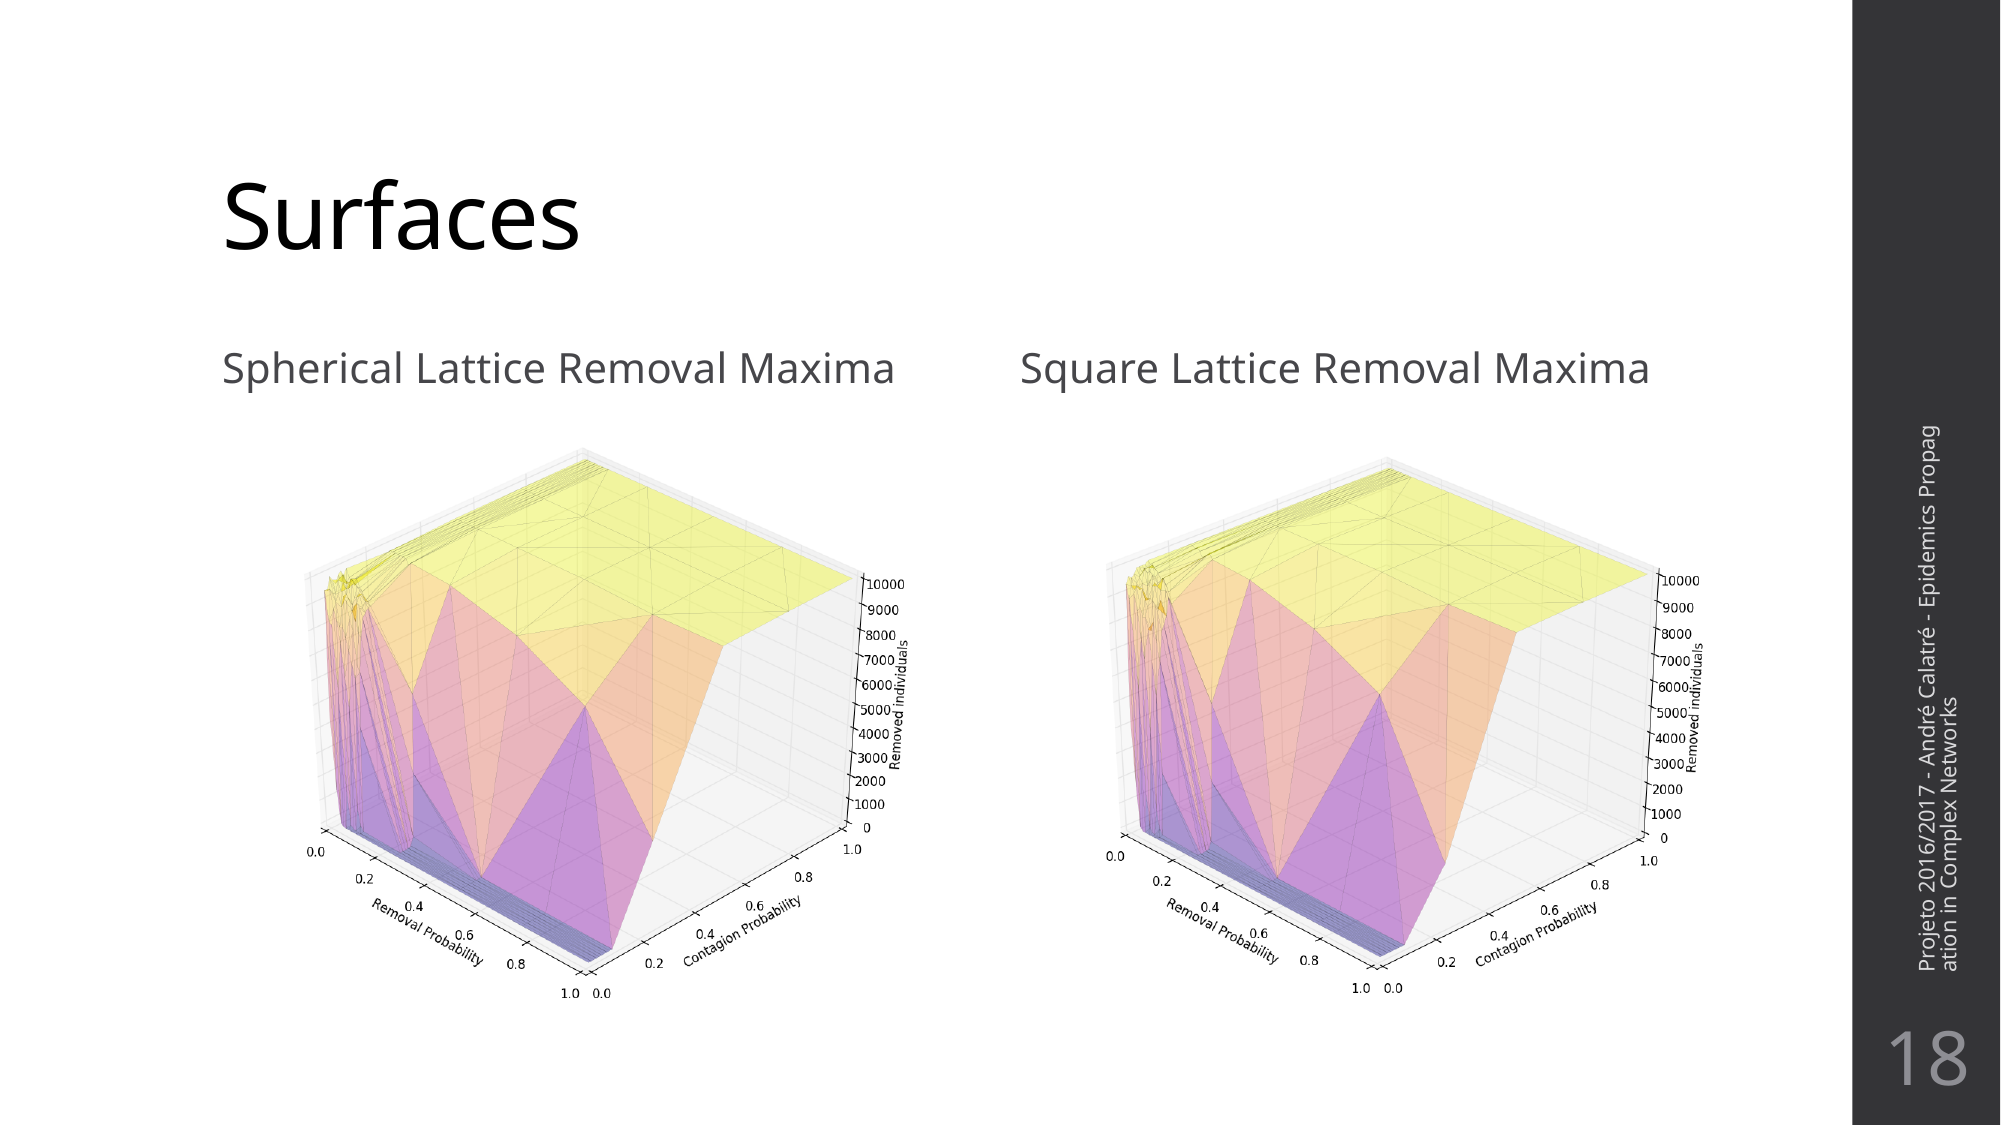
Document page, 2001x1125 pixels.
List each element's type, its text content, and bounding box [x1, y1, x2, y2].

footer Projeto 2016/2017 - André Calatré - Epidemics Propagation in Complex Networks [1897, 400, 1958, 988]
list Square Lattice Removal Maxima [1005, 281, 1740, 402]
slide_number 18 [1852, 1012, 2000, 1110]
title Surfaces [206, 60, 1797, 278]
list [1019, 411, 1726, 1013]
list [218, 411, 931, 1013]
list Spherical Lattice Removal Maxima [206, 281, 942, 402]
